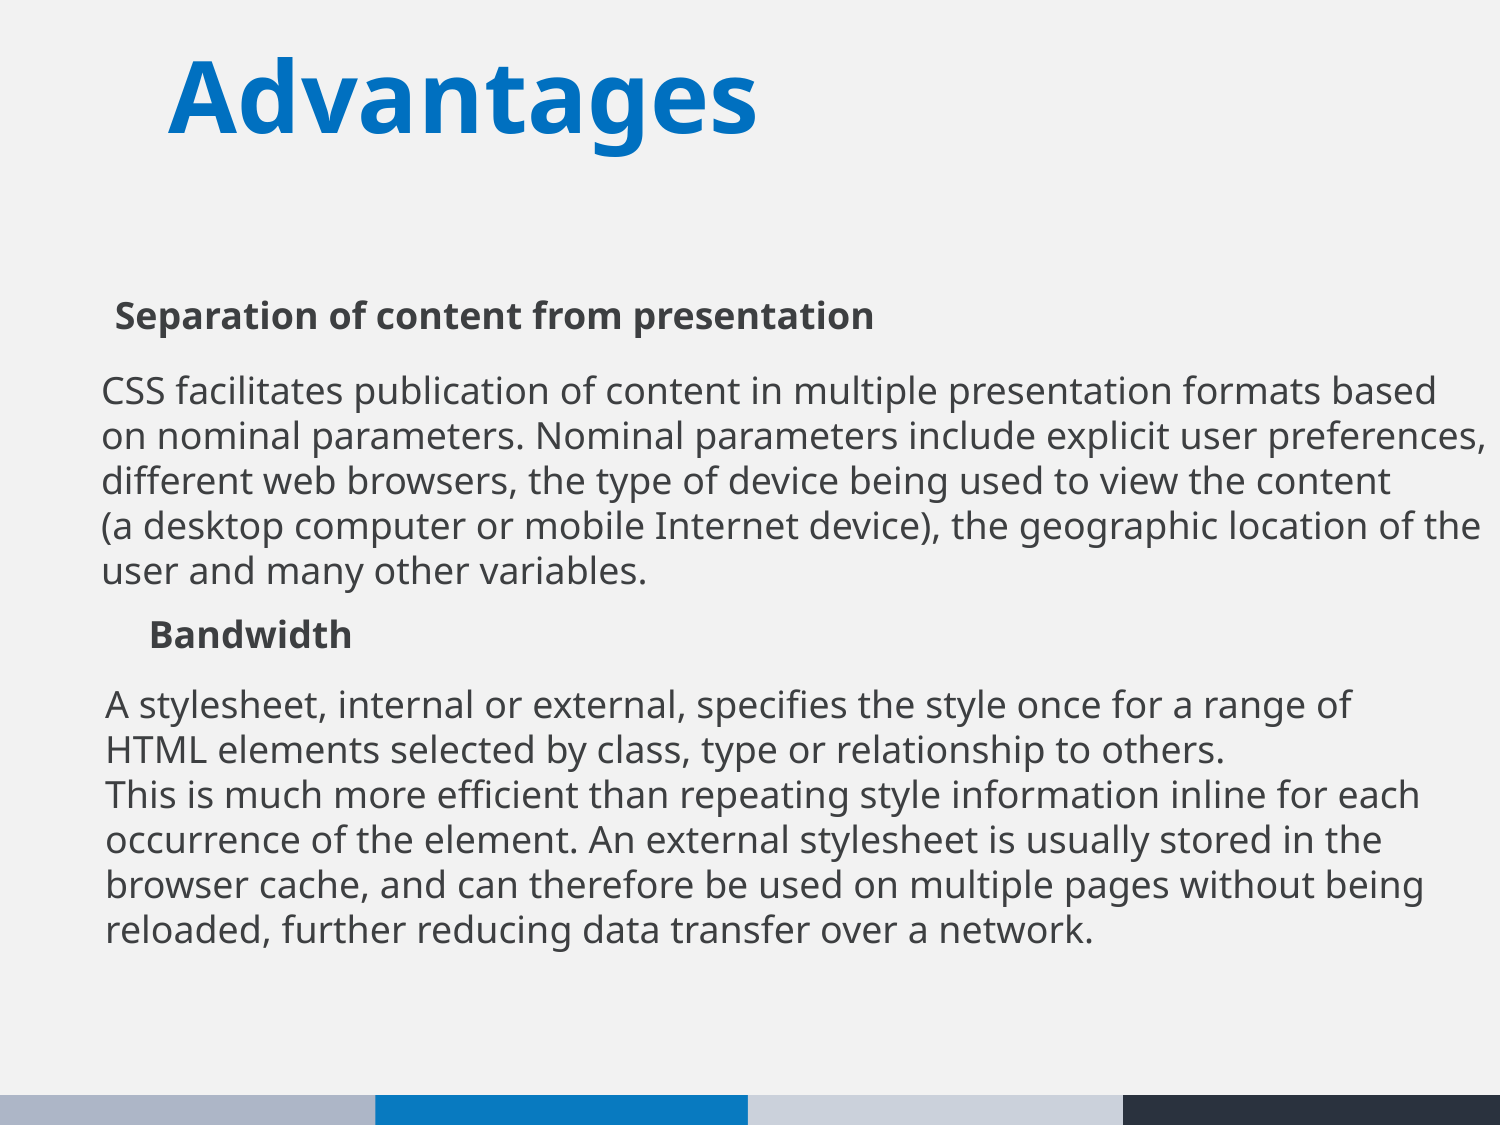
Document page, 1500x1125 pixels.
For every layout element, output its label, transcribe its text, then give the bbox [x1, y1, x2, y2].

text_box Separation of content from presentation [100, 284, 891, 345]
title Advantages [153, 7, 1404, 195]
text_box CSS facilitates publication of content in multiple presentation formats based on nominal parameters. Nominal parameters include explicit user preferences, different web browsers, the type of device being used to view the content (a desktop computer or mobile Internet device), the geographic location of the user and many other variables. [86, 359, 1500, 600]
text_box Bandwidth [133, 603, 369, 664]
text_box A stylesheet, internal or external, specifies the style once for a range of HTML elements selected by class, type or relationship to others. This is much more efficient than repeating style information inline for each occurrence of the element. An external stylesheet is usually stored in the browser cache, and can therefore be used on multiple pages without being reloaded, further reducing data transfer over a network. [90, 673, 1451, 959]
text_box [132, 268, 1422, 359]
